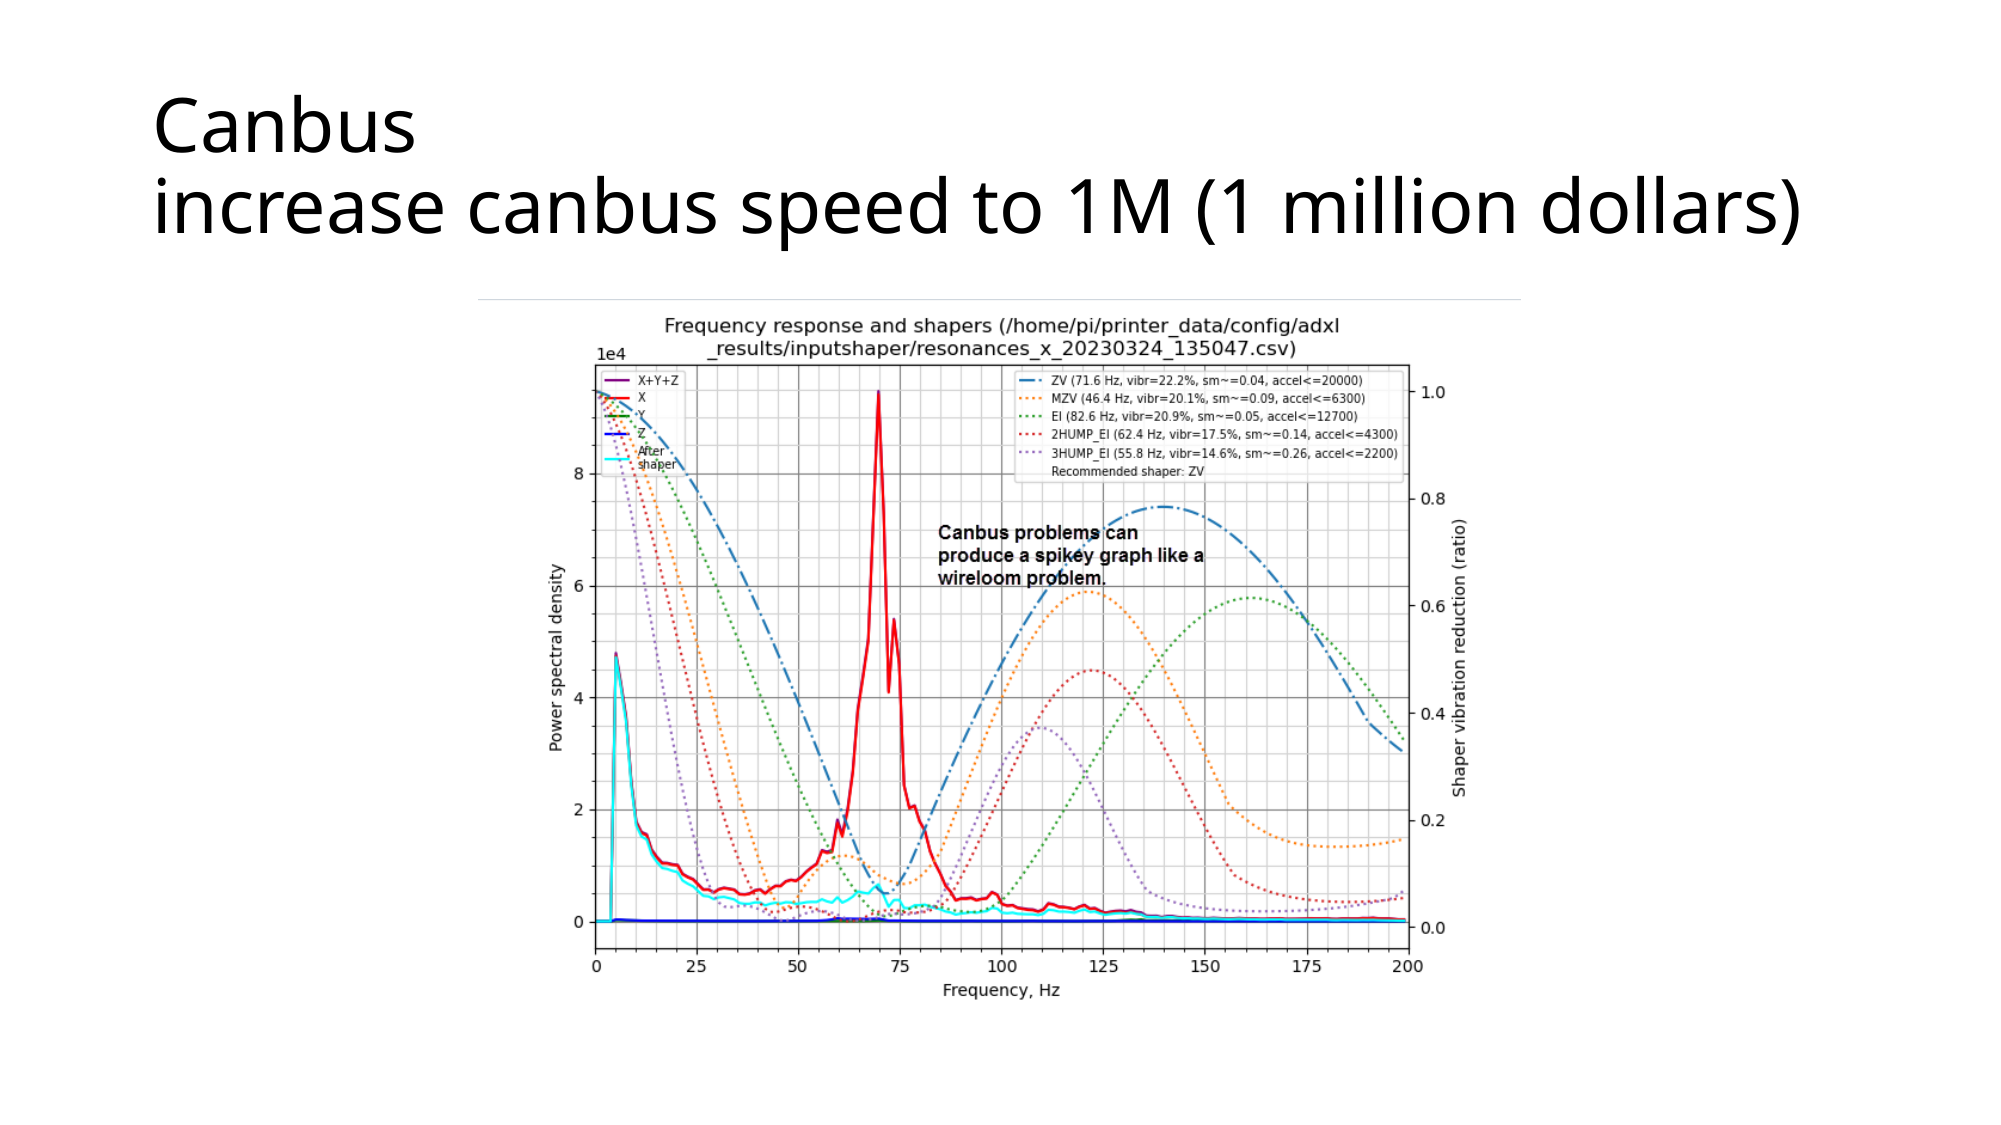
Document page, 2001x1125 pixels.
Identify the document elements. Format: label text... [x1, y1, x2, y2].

title Canbus increase canbus speed to 1M (1 million dollars) [137, 59, 1863, 278]
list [478, 299, 1521, 1014]
